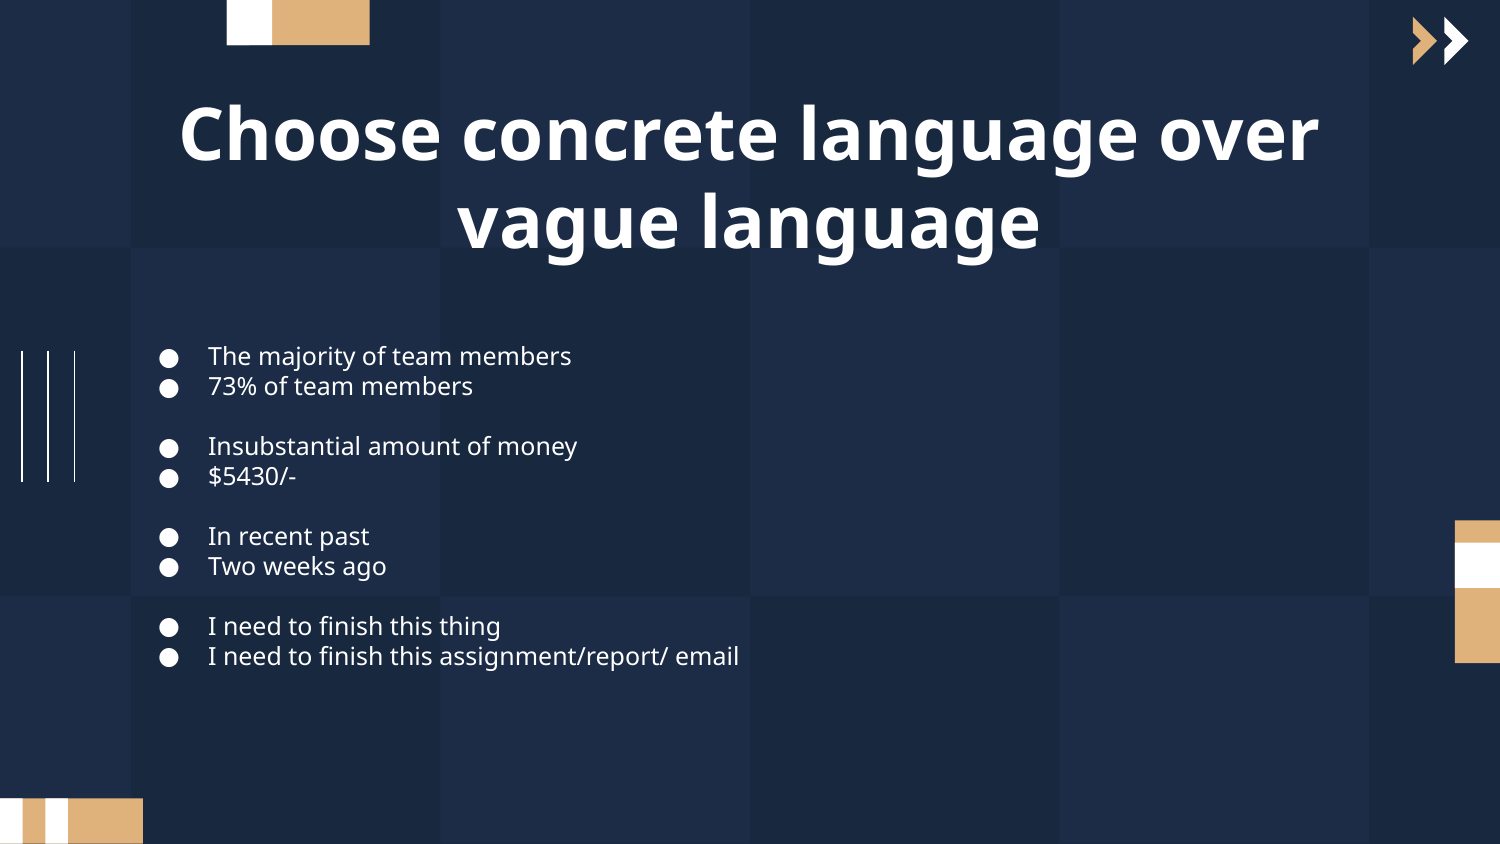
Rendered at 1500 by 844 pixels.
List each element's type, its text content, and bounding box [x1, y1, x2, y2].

title Choose concrete language over vague language [118, 72, 1382, 167]
list The majority of team members 73% of team members Insubstantial amount of money $5430/- In recent past Two weeks ago I need to finish this thing I need to finish this assignment/report/ email [118, 325, 1333, 771]
